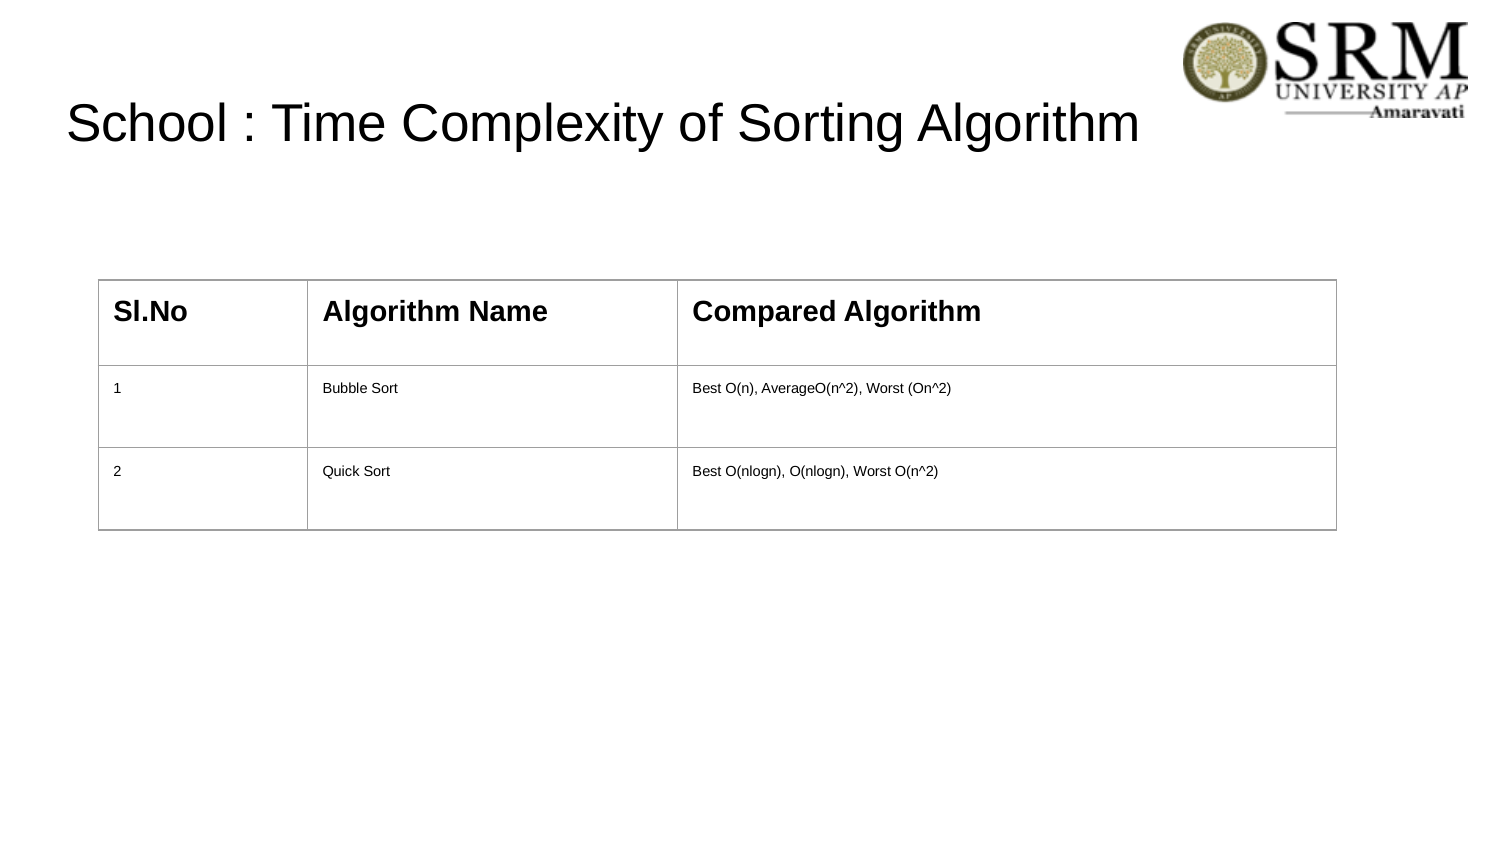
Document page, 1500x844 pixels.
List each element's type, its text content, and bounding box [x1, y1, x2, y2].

table_cell Best O(nlogn), O(nlogn), Worst O(n^2) [678, 448, 1336, 529]
picture [1183, 22, 1468, 118]
table_cell 2 [99, 448, 307, 529]
title School : Time Complexity of Sorting Algorithm [51, 72, 1449, 167]
table_cell Bubble Sort [308, 366, 677, 447]
table_header Algorithm Name [308, 281, 677, 365]
table_cell 1 [99, 366, 307, 447]
table_cell Best O(n), AverageO(n^2), Worst (On^2) [678, 366, 1336, 447]
table_header Sl.No [99, 281, 307, 365]
table_header Compared Algorithm [678, 281, 1336, 365]
table_cell Quick Sort [308, 448, 677, 529]
